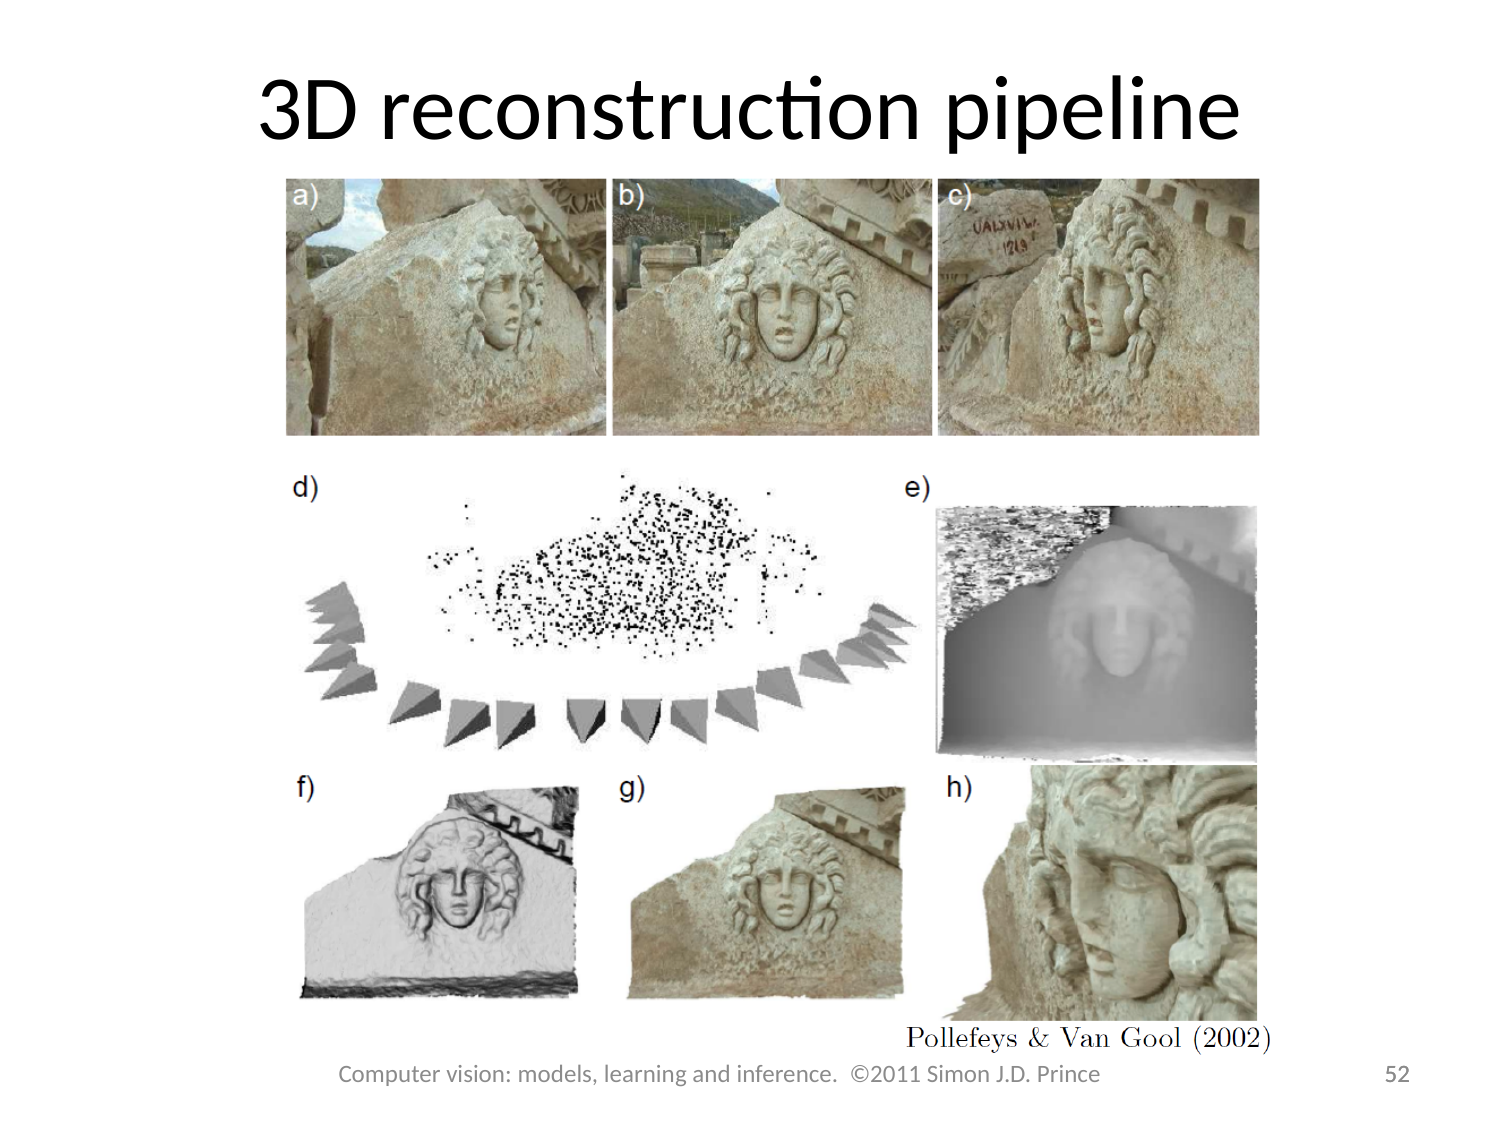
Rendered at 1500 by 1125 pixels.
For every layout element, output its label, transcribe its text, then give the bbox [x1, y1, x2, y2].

title 3D reconstruction pipeline [75, 8, 1425, 197]
text_box Computer vision: models, learning and inference. ©2011 Simon J.D. Prince [301, 1042, 1140, 1103]
picture [277, 172, 1282, 1059]
text_box 52 [1140, 1042, 1425, 1103]
